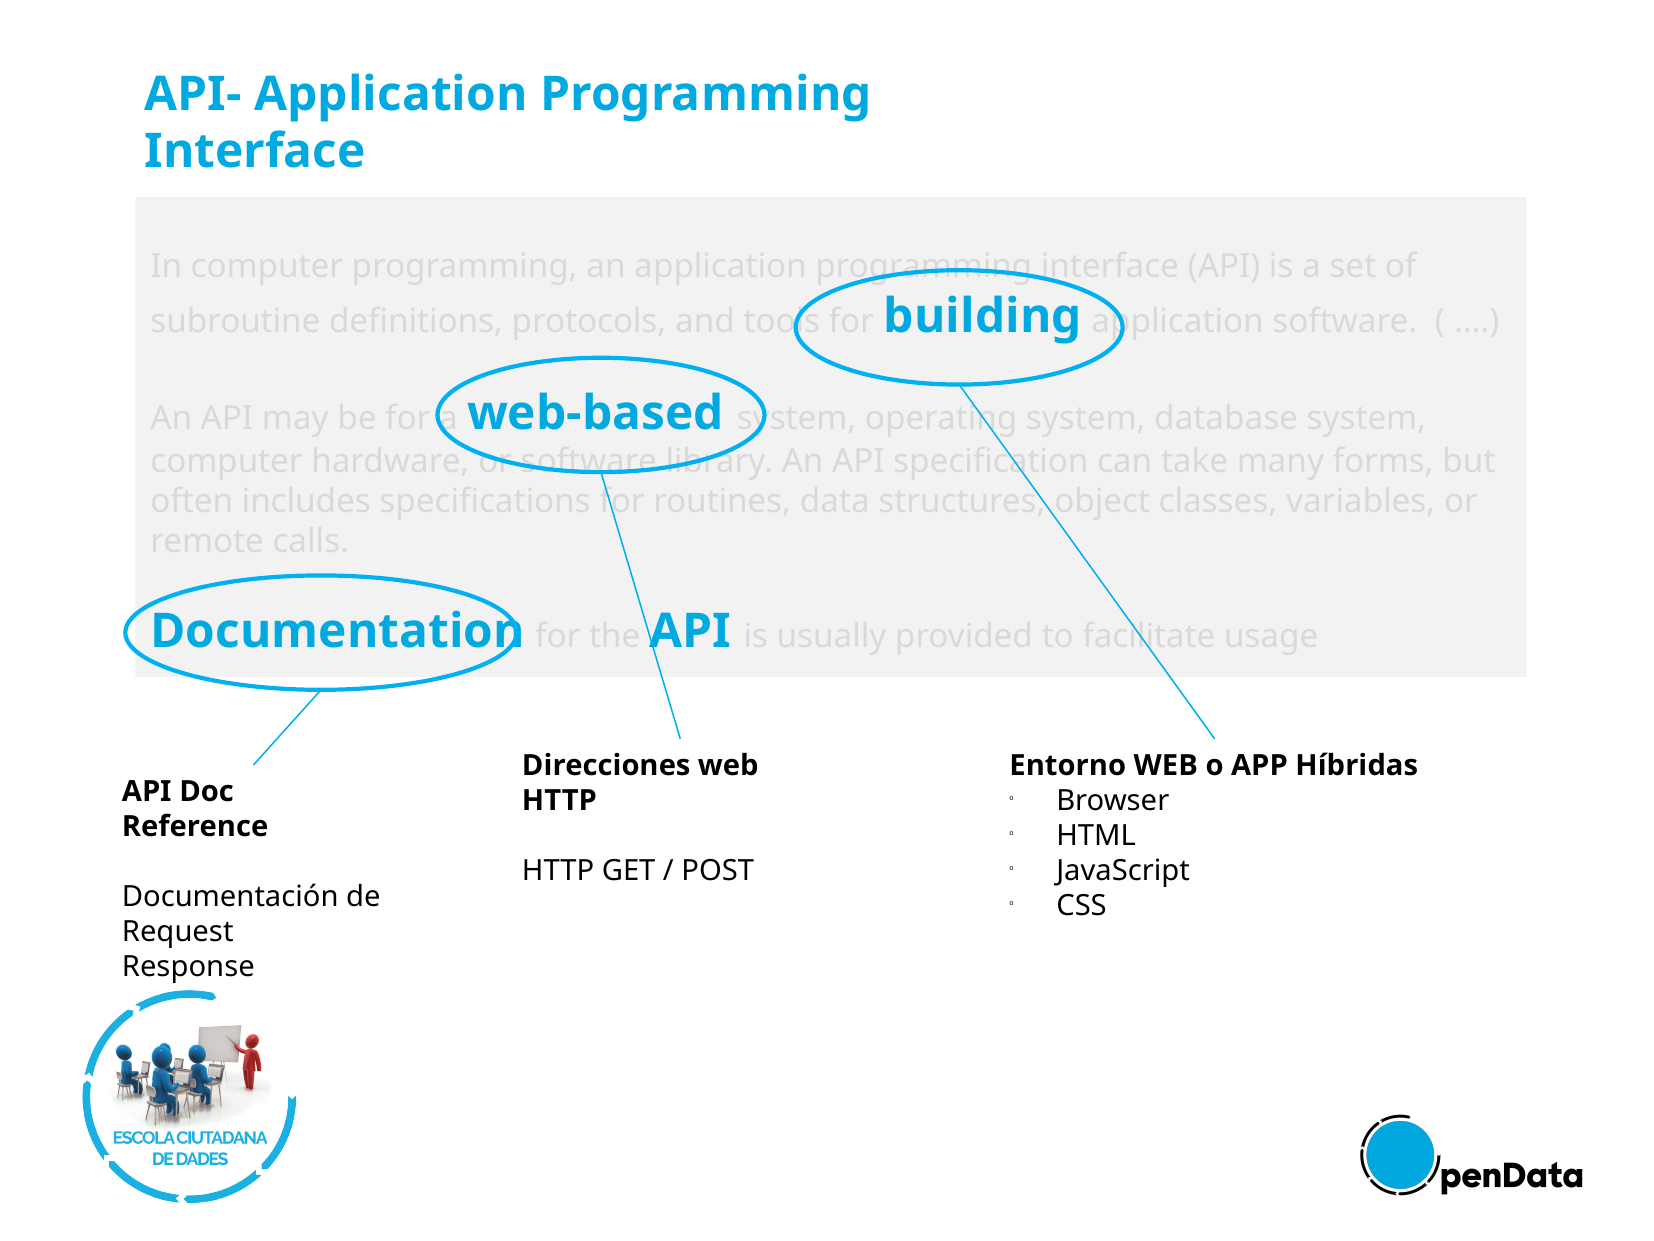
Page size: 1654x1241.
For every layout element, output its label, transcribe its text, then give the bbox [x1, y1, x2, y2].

text_box API Doc Reference Documentación de Request Response [106, 765, 401, 957]
text_box [125, 575, 517, 690]
text_box Direcciones web HTTP HTTP GET / POST [506, 738, 854, 860]
text_box [795, 270, 1123, 385]
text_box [958, 384, 1215, 739]
text_box In computer programming, an application programming interface (API) is a set of subroutine definitions, protocols, and tools for building application software. ( ….) An API may be for a web-based system, operating system, database system, computer hardware, or software library. An API specification can take many forms, but often includes specifications for routines, data structures, object classes, variables, or remote calls. Documentation for the API is usually provided to facilitate usage [135, 197, 1527, 677]
text_box Entorno WEB o APP Híbridas Browser HTML JavaScript CSS [994, 738, 1435, 1002]
picture [1354, 1108, 1600, 1207]
picture [45, 953, 333, 1241]
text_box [600, 471, 681, 739]
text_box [253, 689, 322, 766]
text_box [437, 357, 765, 473]
text_box API- Application Programming Interface [144, 80, 1093, 155]
